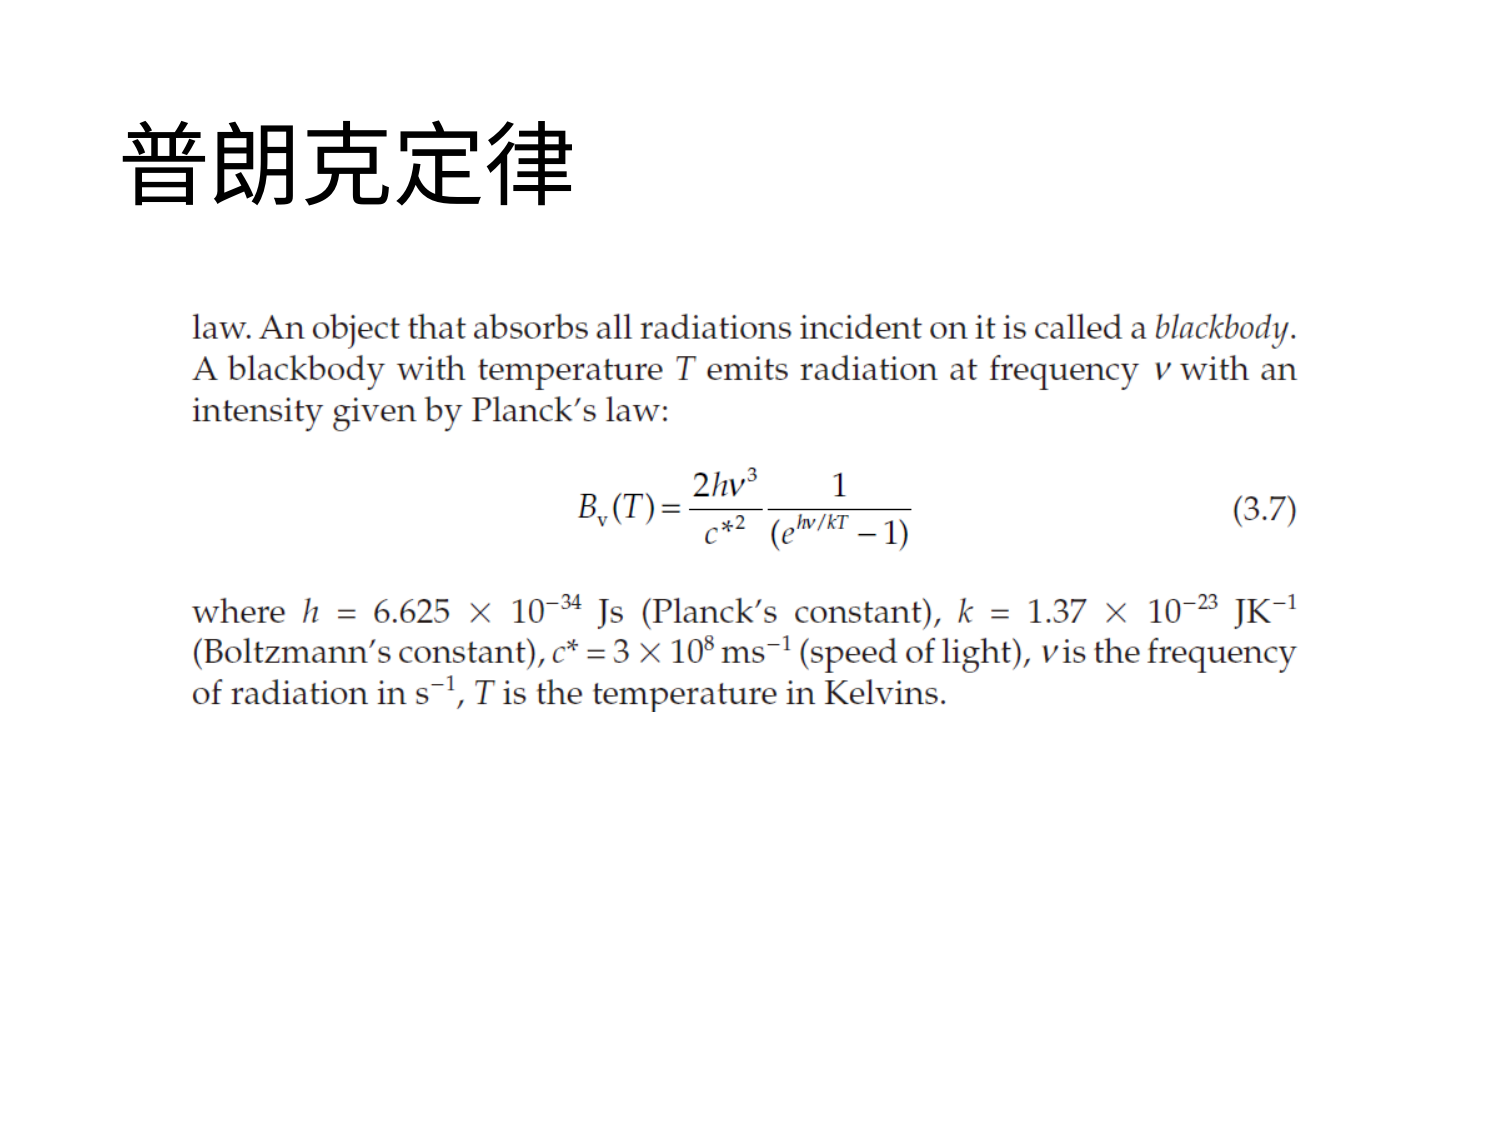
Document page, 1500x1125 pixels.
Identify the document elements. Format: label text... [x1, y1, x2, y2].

title 普朗克定律 [103, 59, 1397, 278]
picture [186, 310, 1313, 712]
